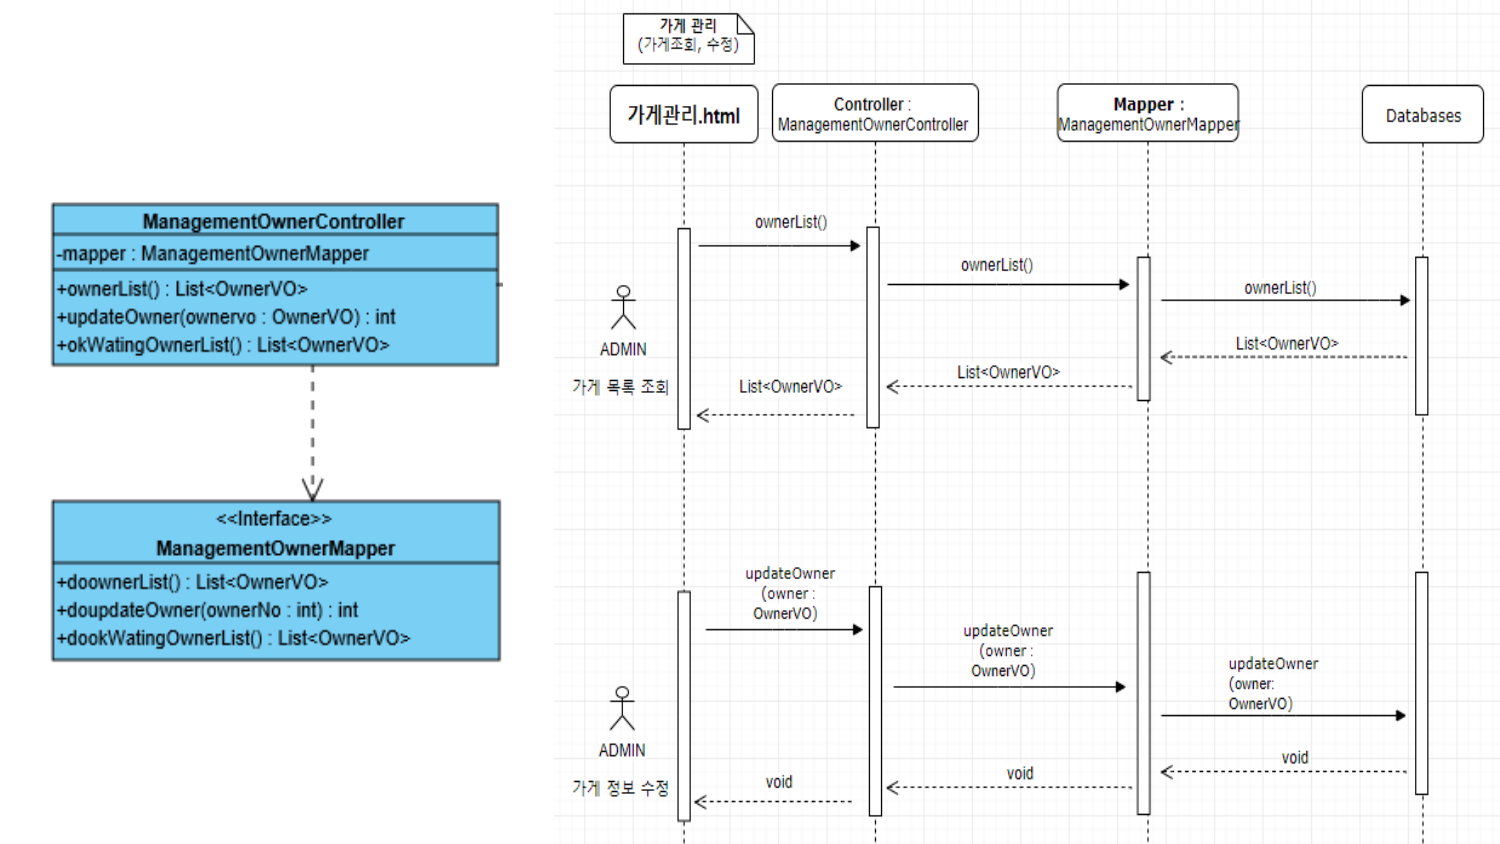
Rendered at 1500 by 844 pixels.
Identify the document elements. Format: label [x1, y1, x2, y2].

picture [553, 0, 1500, 844]
picture [36, 187, 503, 667]
